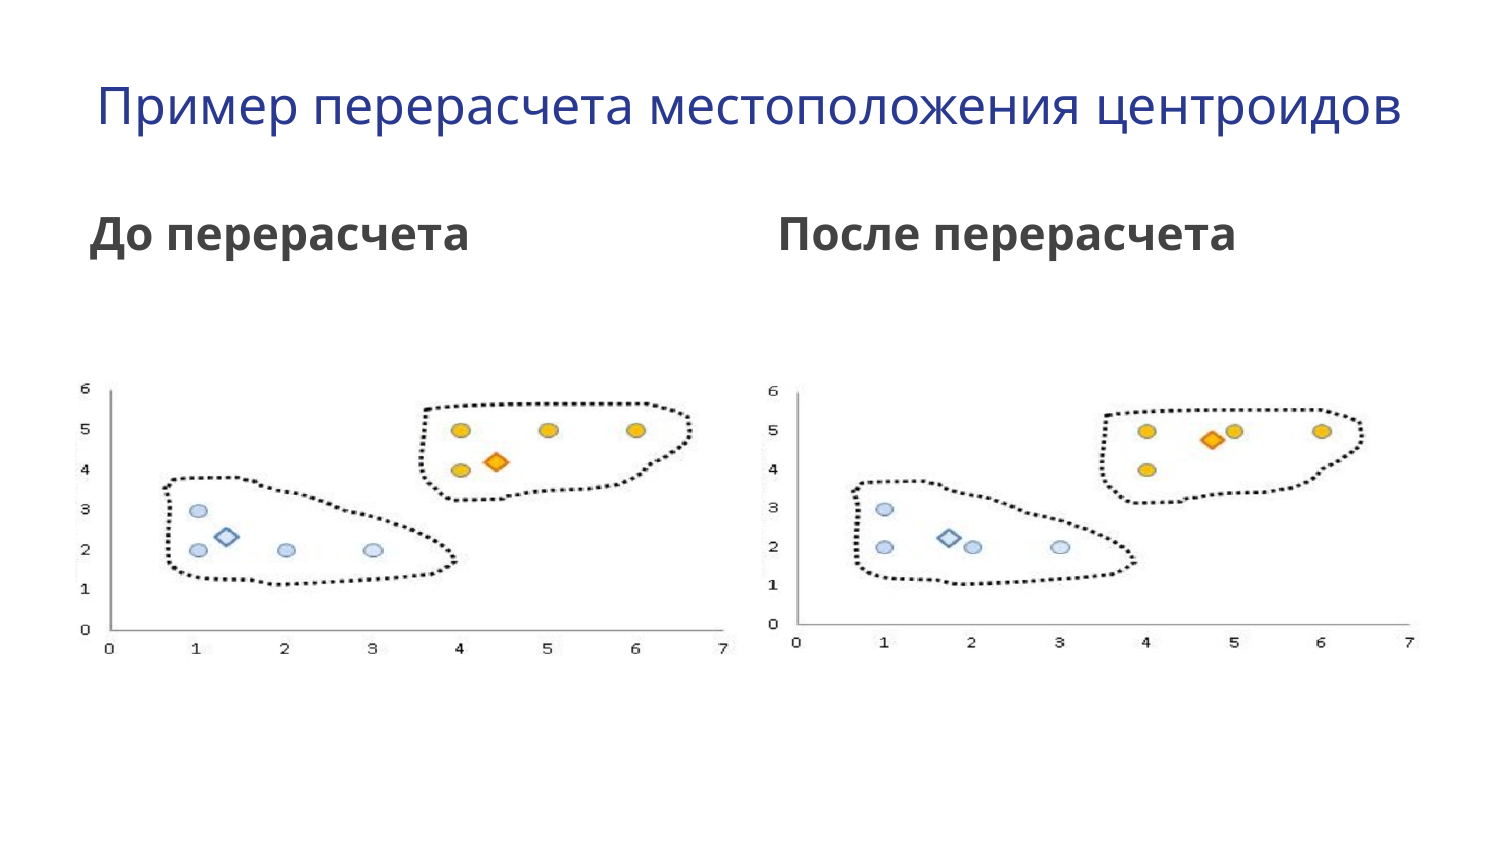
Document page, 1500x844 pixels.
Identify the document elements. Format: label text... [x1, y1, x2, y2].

list До перерасчета [75, 188, 738, 268]
title Пример перерасчета местоположения центроидов [75, 33, 1425, 175]
list После перерасчета [761, 188, 1426, 268]
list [74, 357, 738, 664]
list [761, 368, 1426, 653]
